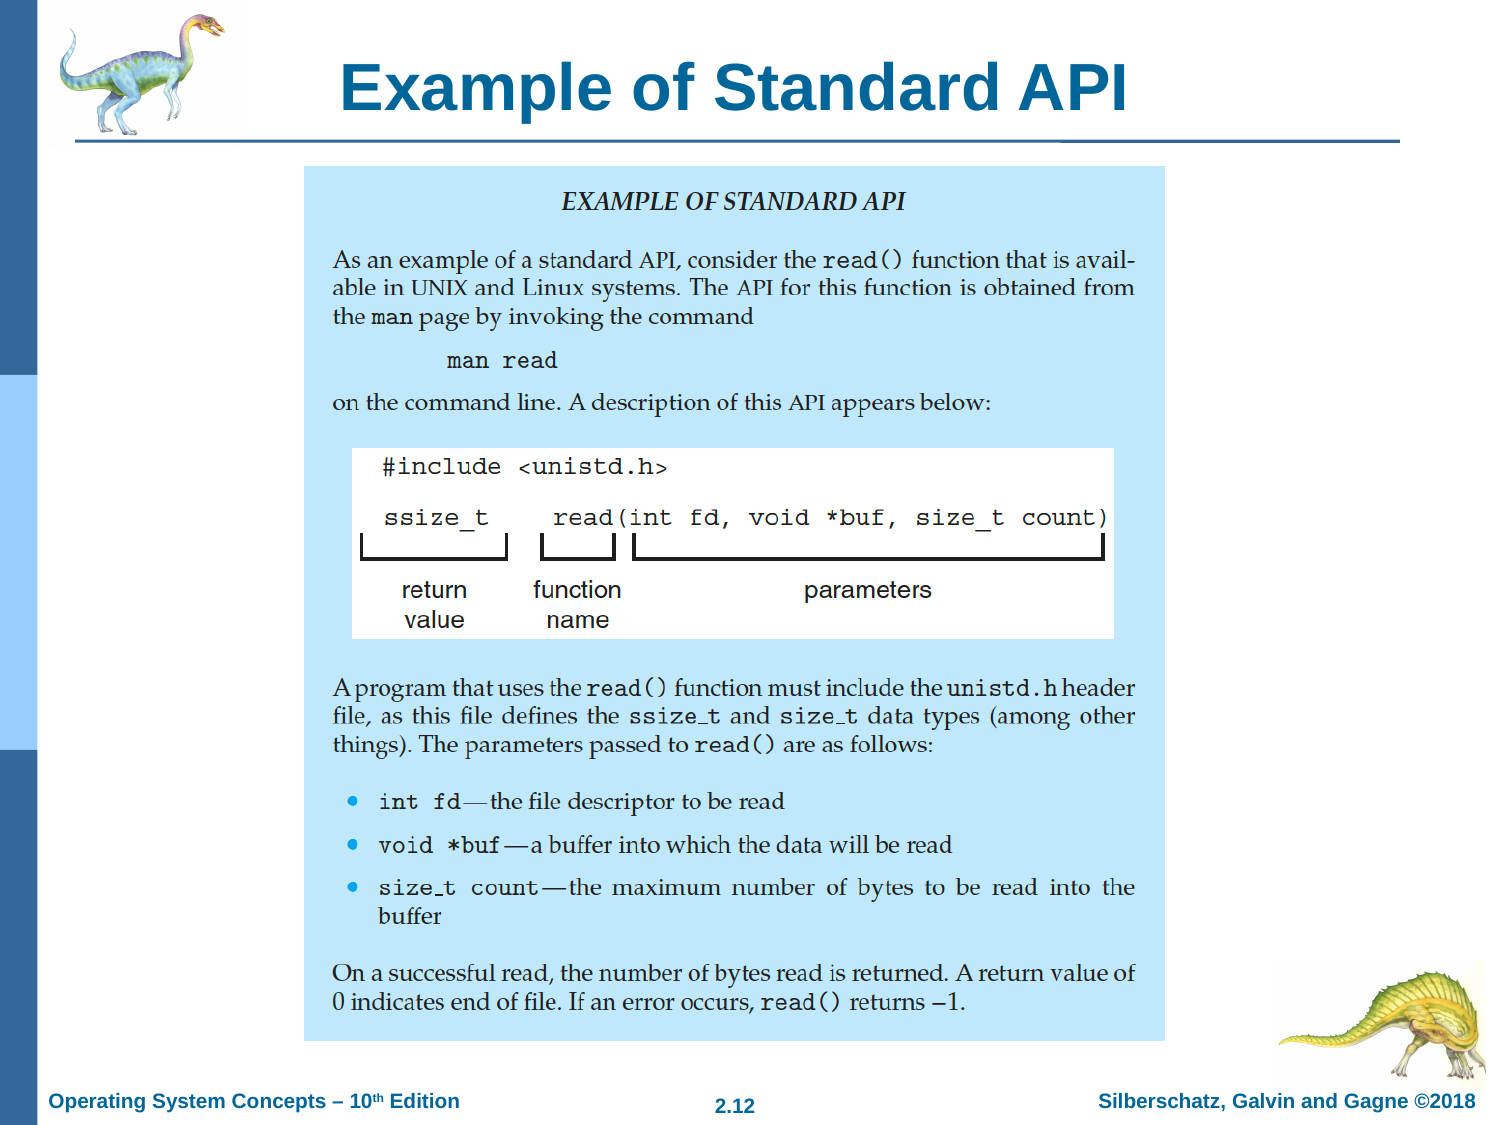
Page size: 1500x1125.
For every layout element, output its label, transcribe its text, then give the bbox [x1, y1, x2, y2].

picture [301, 161, 1168, 1045]
picture [46, 0, 243, 149]
picture [1275, 959, 1486, 1090]
title Example of Standard API [75, 36, 1395, 131]
